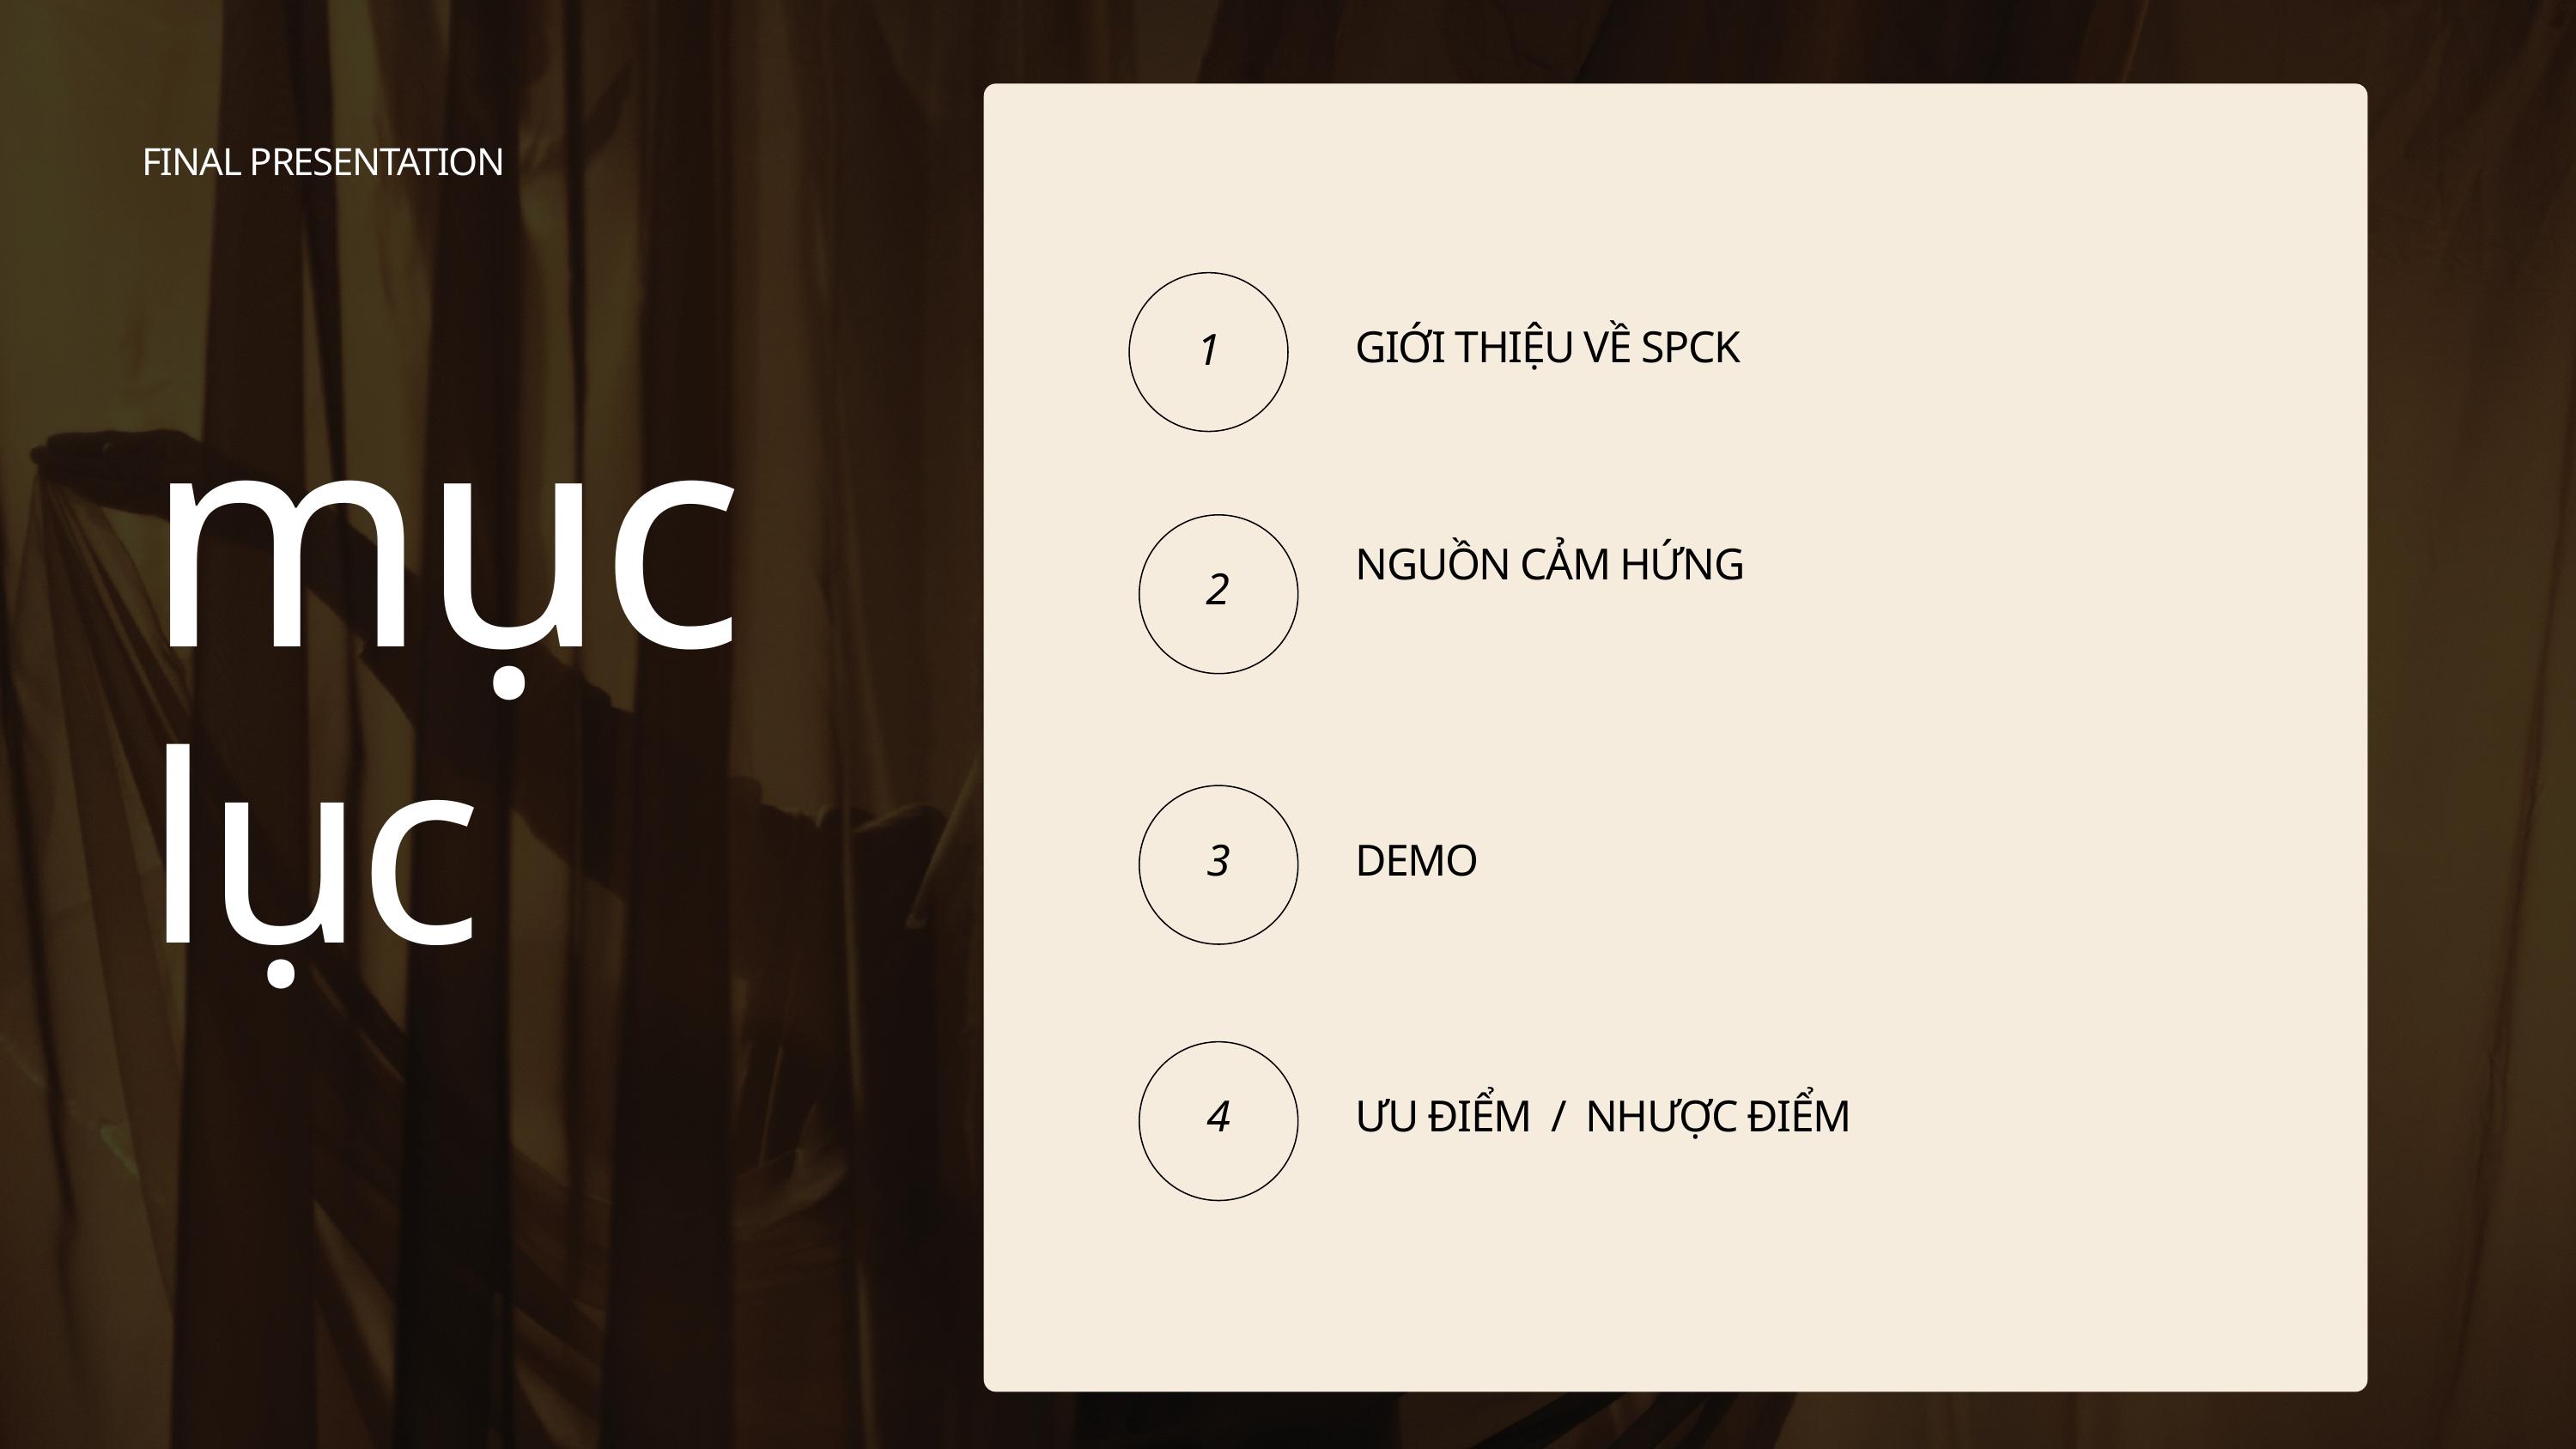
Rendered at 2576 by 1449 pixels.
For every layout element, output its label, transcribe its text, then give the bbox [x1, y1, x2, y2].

text_box mục lục [144, 373, 878, 996]
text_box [983, 83, 2368, 1392]
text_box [1128, 272, 1289, 432]
text_box [0, 0, 2576, 1449]
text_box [1139, 514, 1298, 674]
text_box FINAL PRESENTATION [142, 137, 609, 184]
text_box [1139, 1041, 1298, 1201]
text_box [1139, 785, 1298, 945]
